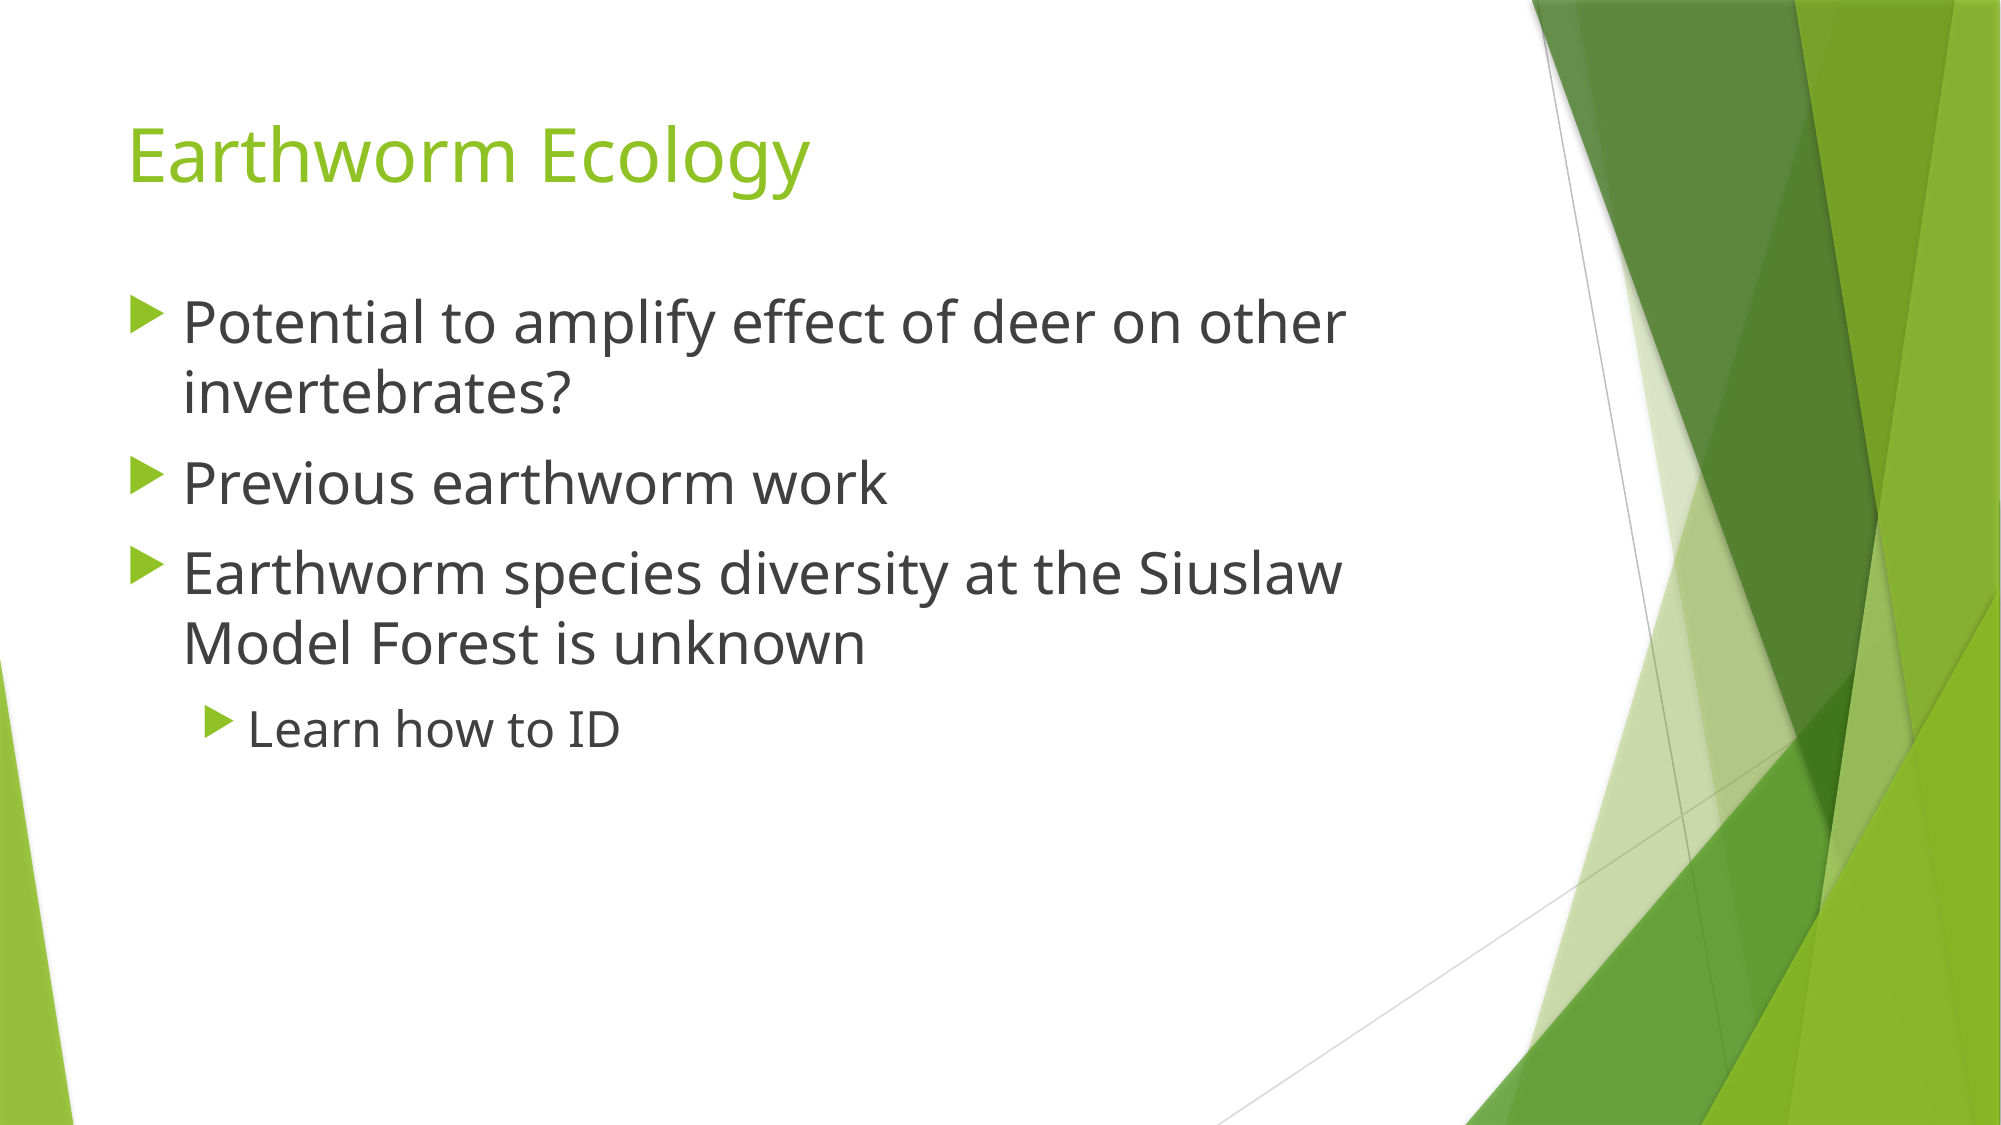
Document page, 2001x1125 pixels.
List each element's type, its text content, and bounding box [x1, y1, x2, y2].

list Potential to amplify effect of deer on other invertebrates? Previous earthworm work Earthworm species diversity at the Siuslaw Model Forest is unknown Learn how to ID [111, 277, 1522, 991]
title Earthworm Ecology [111, 99, 1522, 277]
